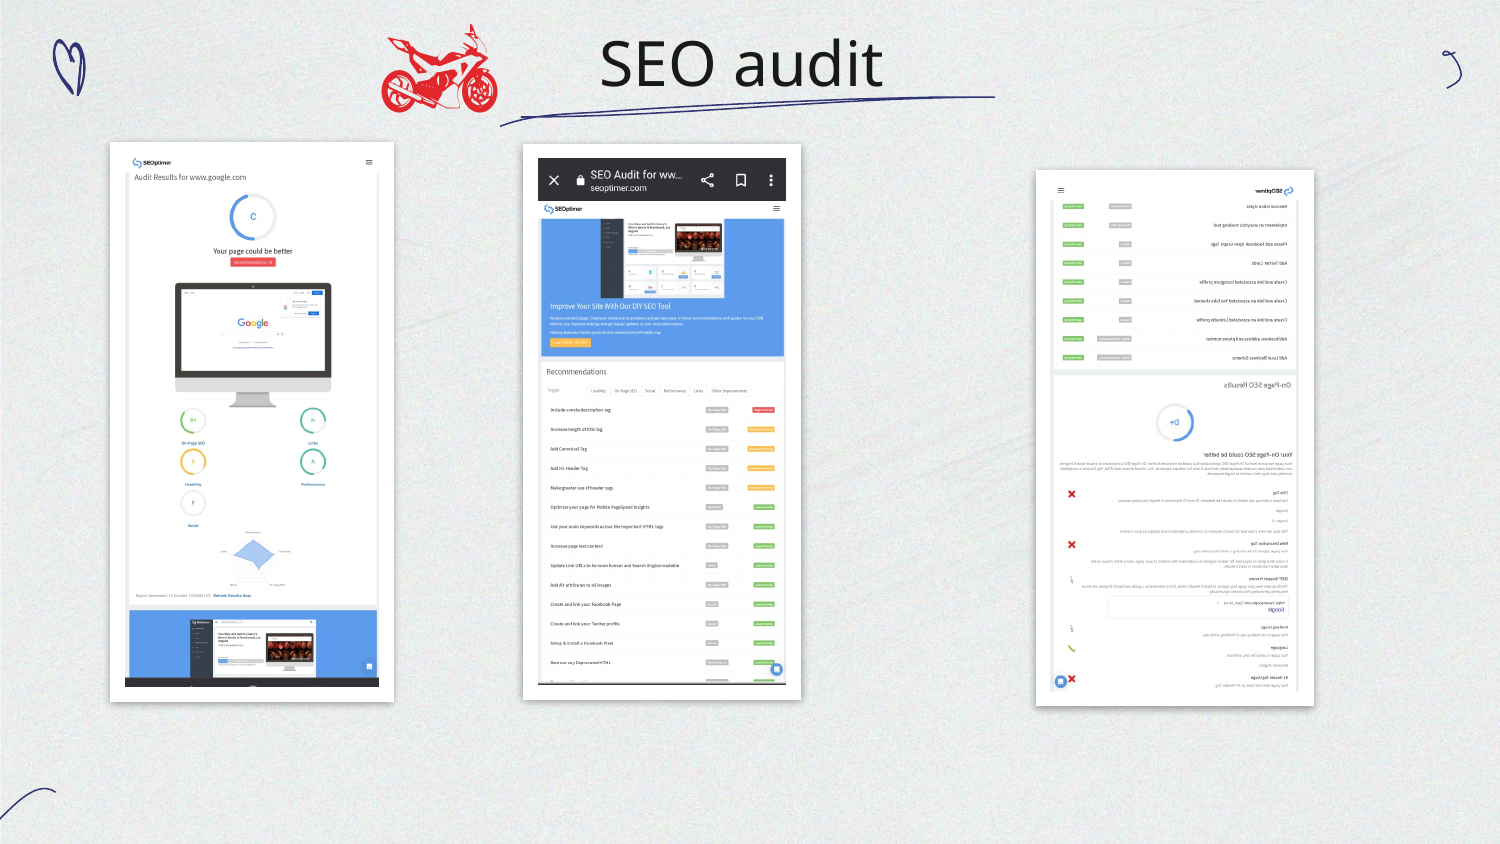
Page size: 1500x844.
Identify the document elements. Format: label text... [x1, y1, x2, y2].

text_box [500, 97, 995, 127]
picture [0, 0, 1500, 844]
title SEO audit [118, 9, 1382, 110]
